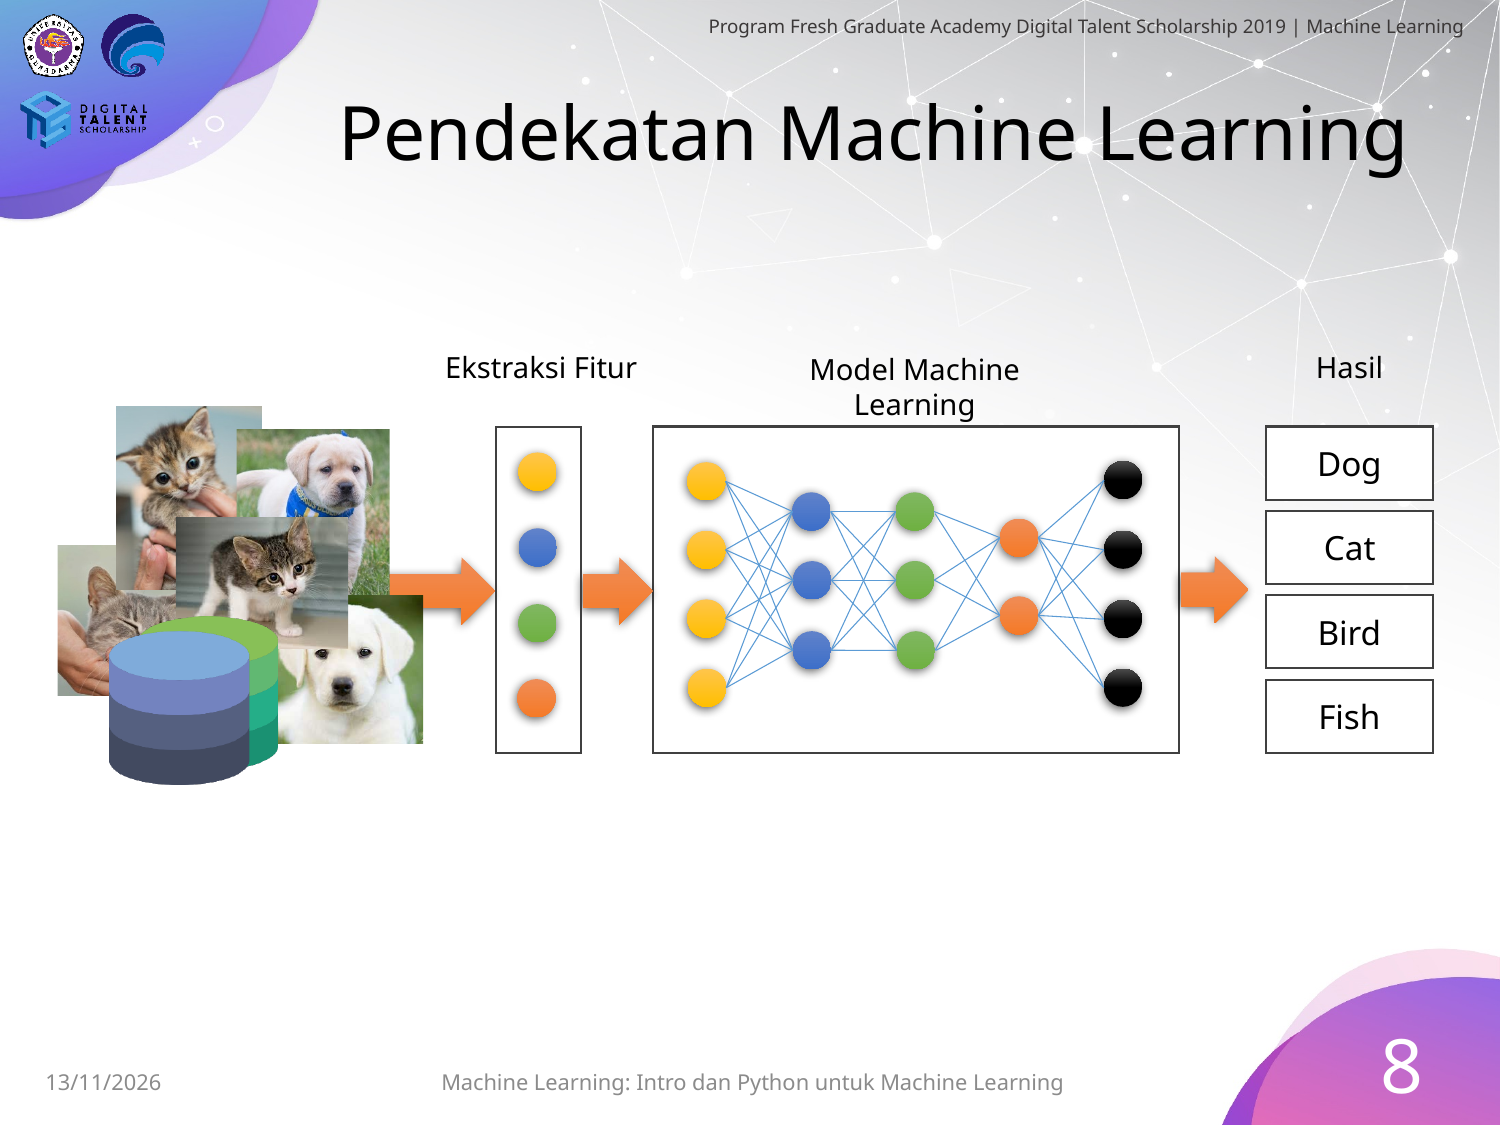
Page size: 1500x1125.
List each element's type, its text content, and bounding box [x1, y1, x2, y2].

slide_number 8 [1327, 1025, 1477, 1115]
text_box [657, 343, 1179, 754]
title Pendekatan Machine Learning [271, 66, 1477, 207]
picture [0, 0, 1500, 1125]
footer Machine Learning: Intro dan Python untuk Machine Learning [386, 1053, 1121, 1114]
text_box [1180, 556, 1249, 624]
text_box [57, 406, 424, 785]
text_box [1266, 342, 1433, 754]
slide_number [30, 1053, 272, 1114]
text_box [425, 342, 657, 754]
